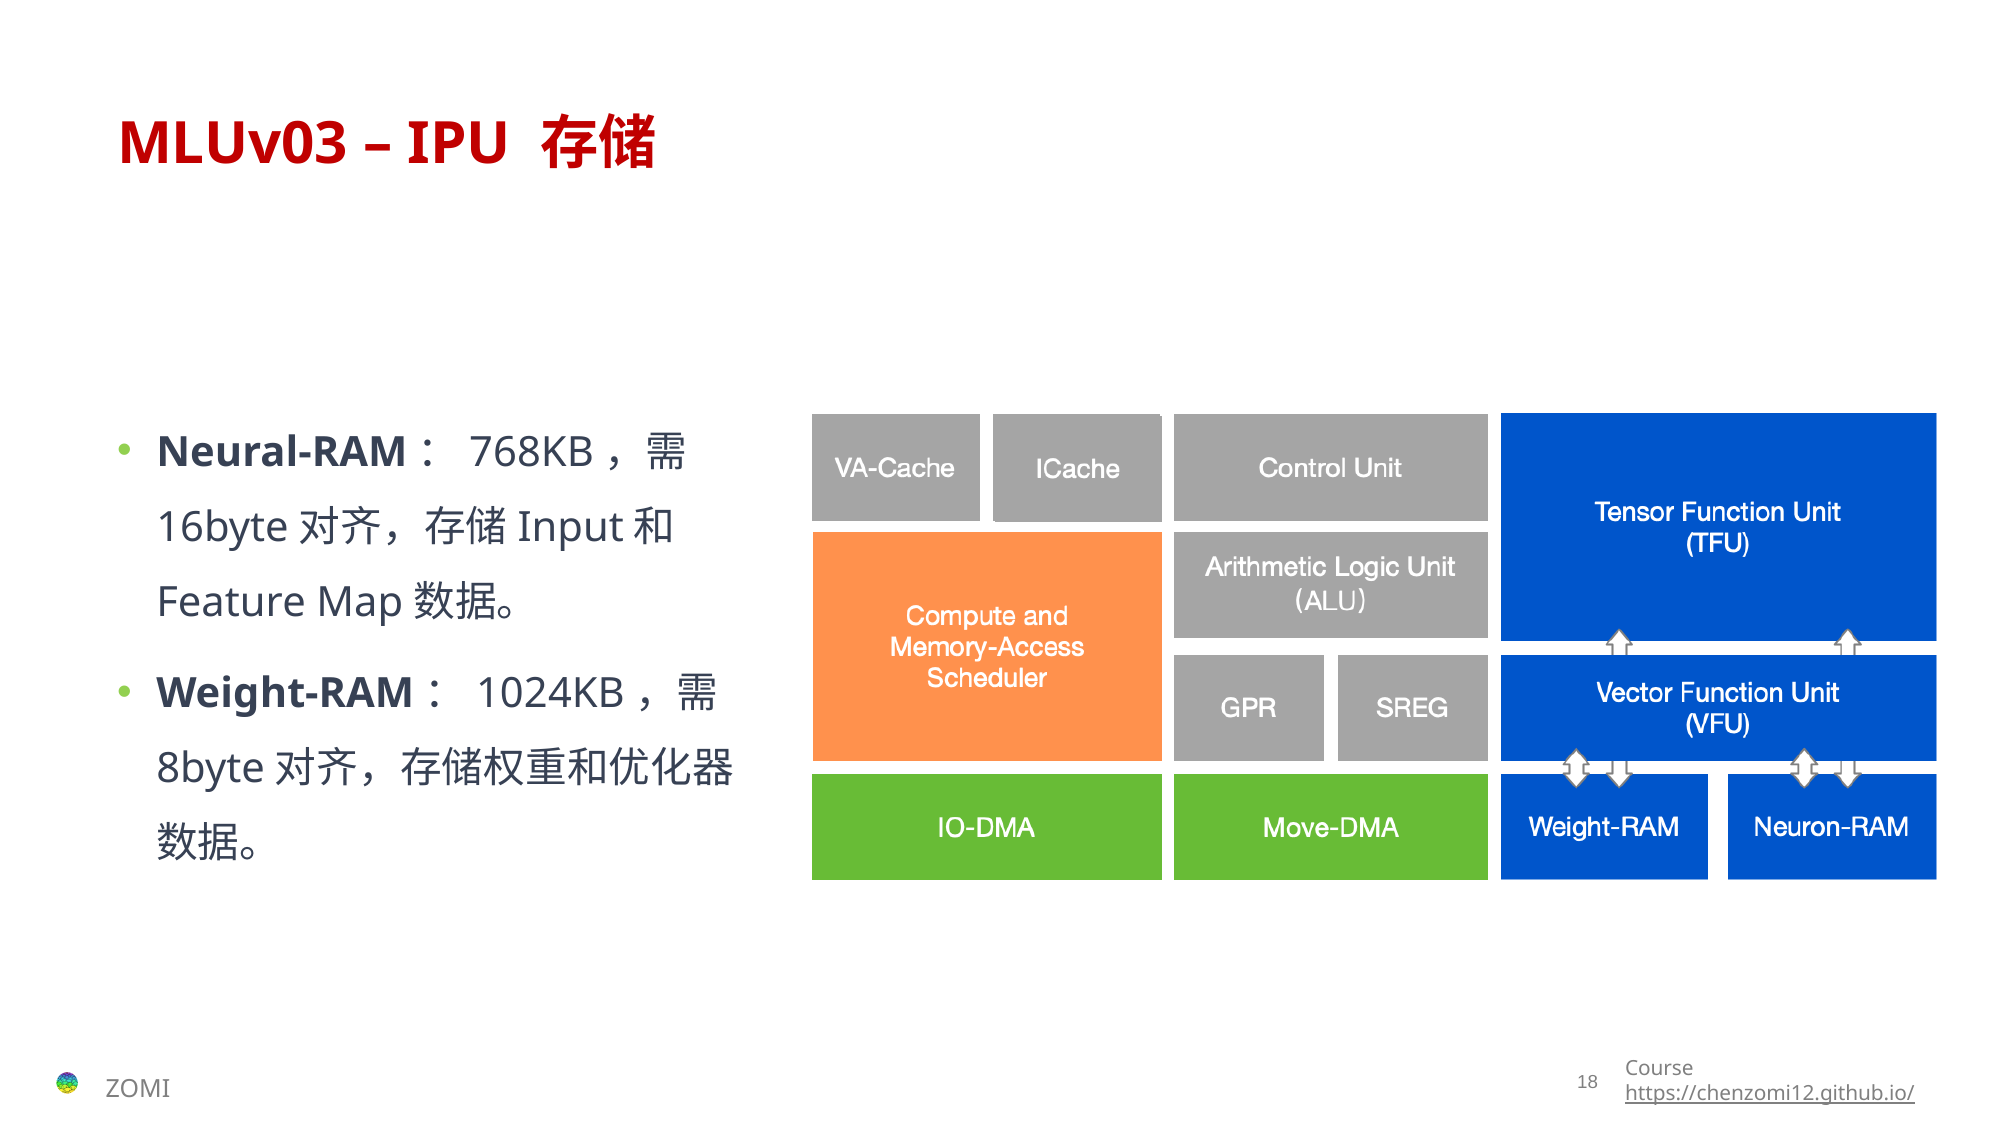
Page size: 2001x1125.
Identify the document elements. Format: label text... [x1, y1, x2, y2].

title MLUv03 – IPU 存储 [102, 91, 1901, 189]
picture [812, 411, 1937, 881]
picture [57, 1073, 77, 1093]
list Neural-RAM：768KB，需16byte对齐，存储Input和Feature Map数据。 Weight-RAM：1024KB，需8byte对齐，存储权重和优化器数据。 [102, 223, 790, 1043]
